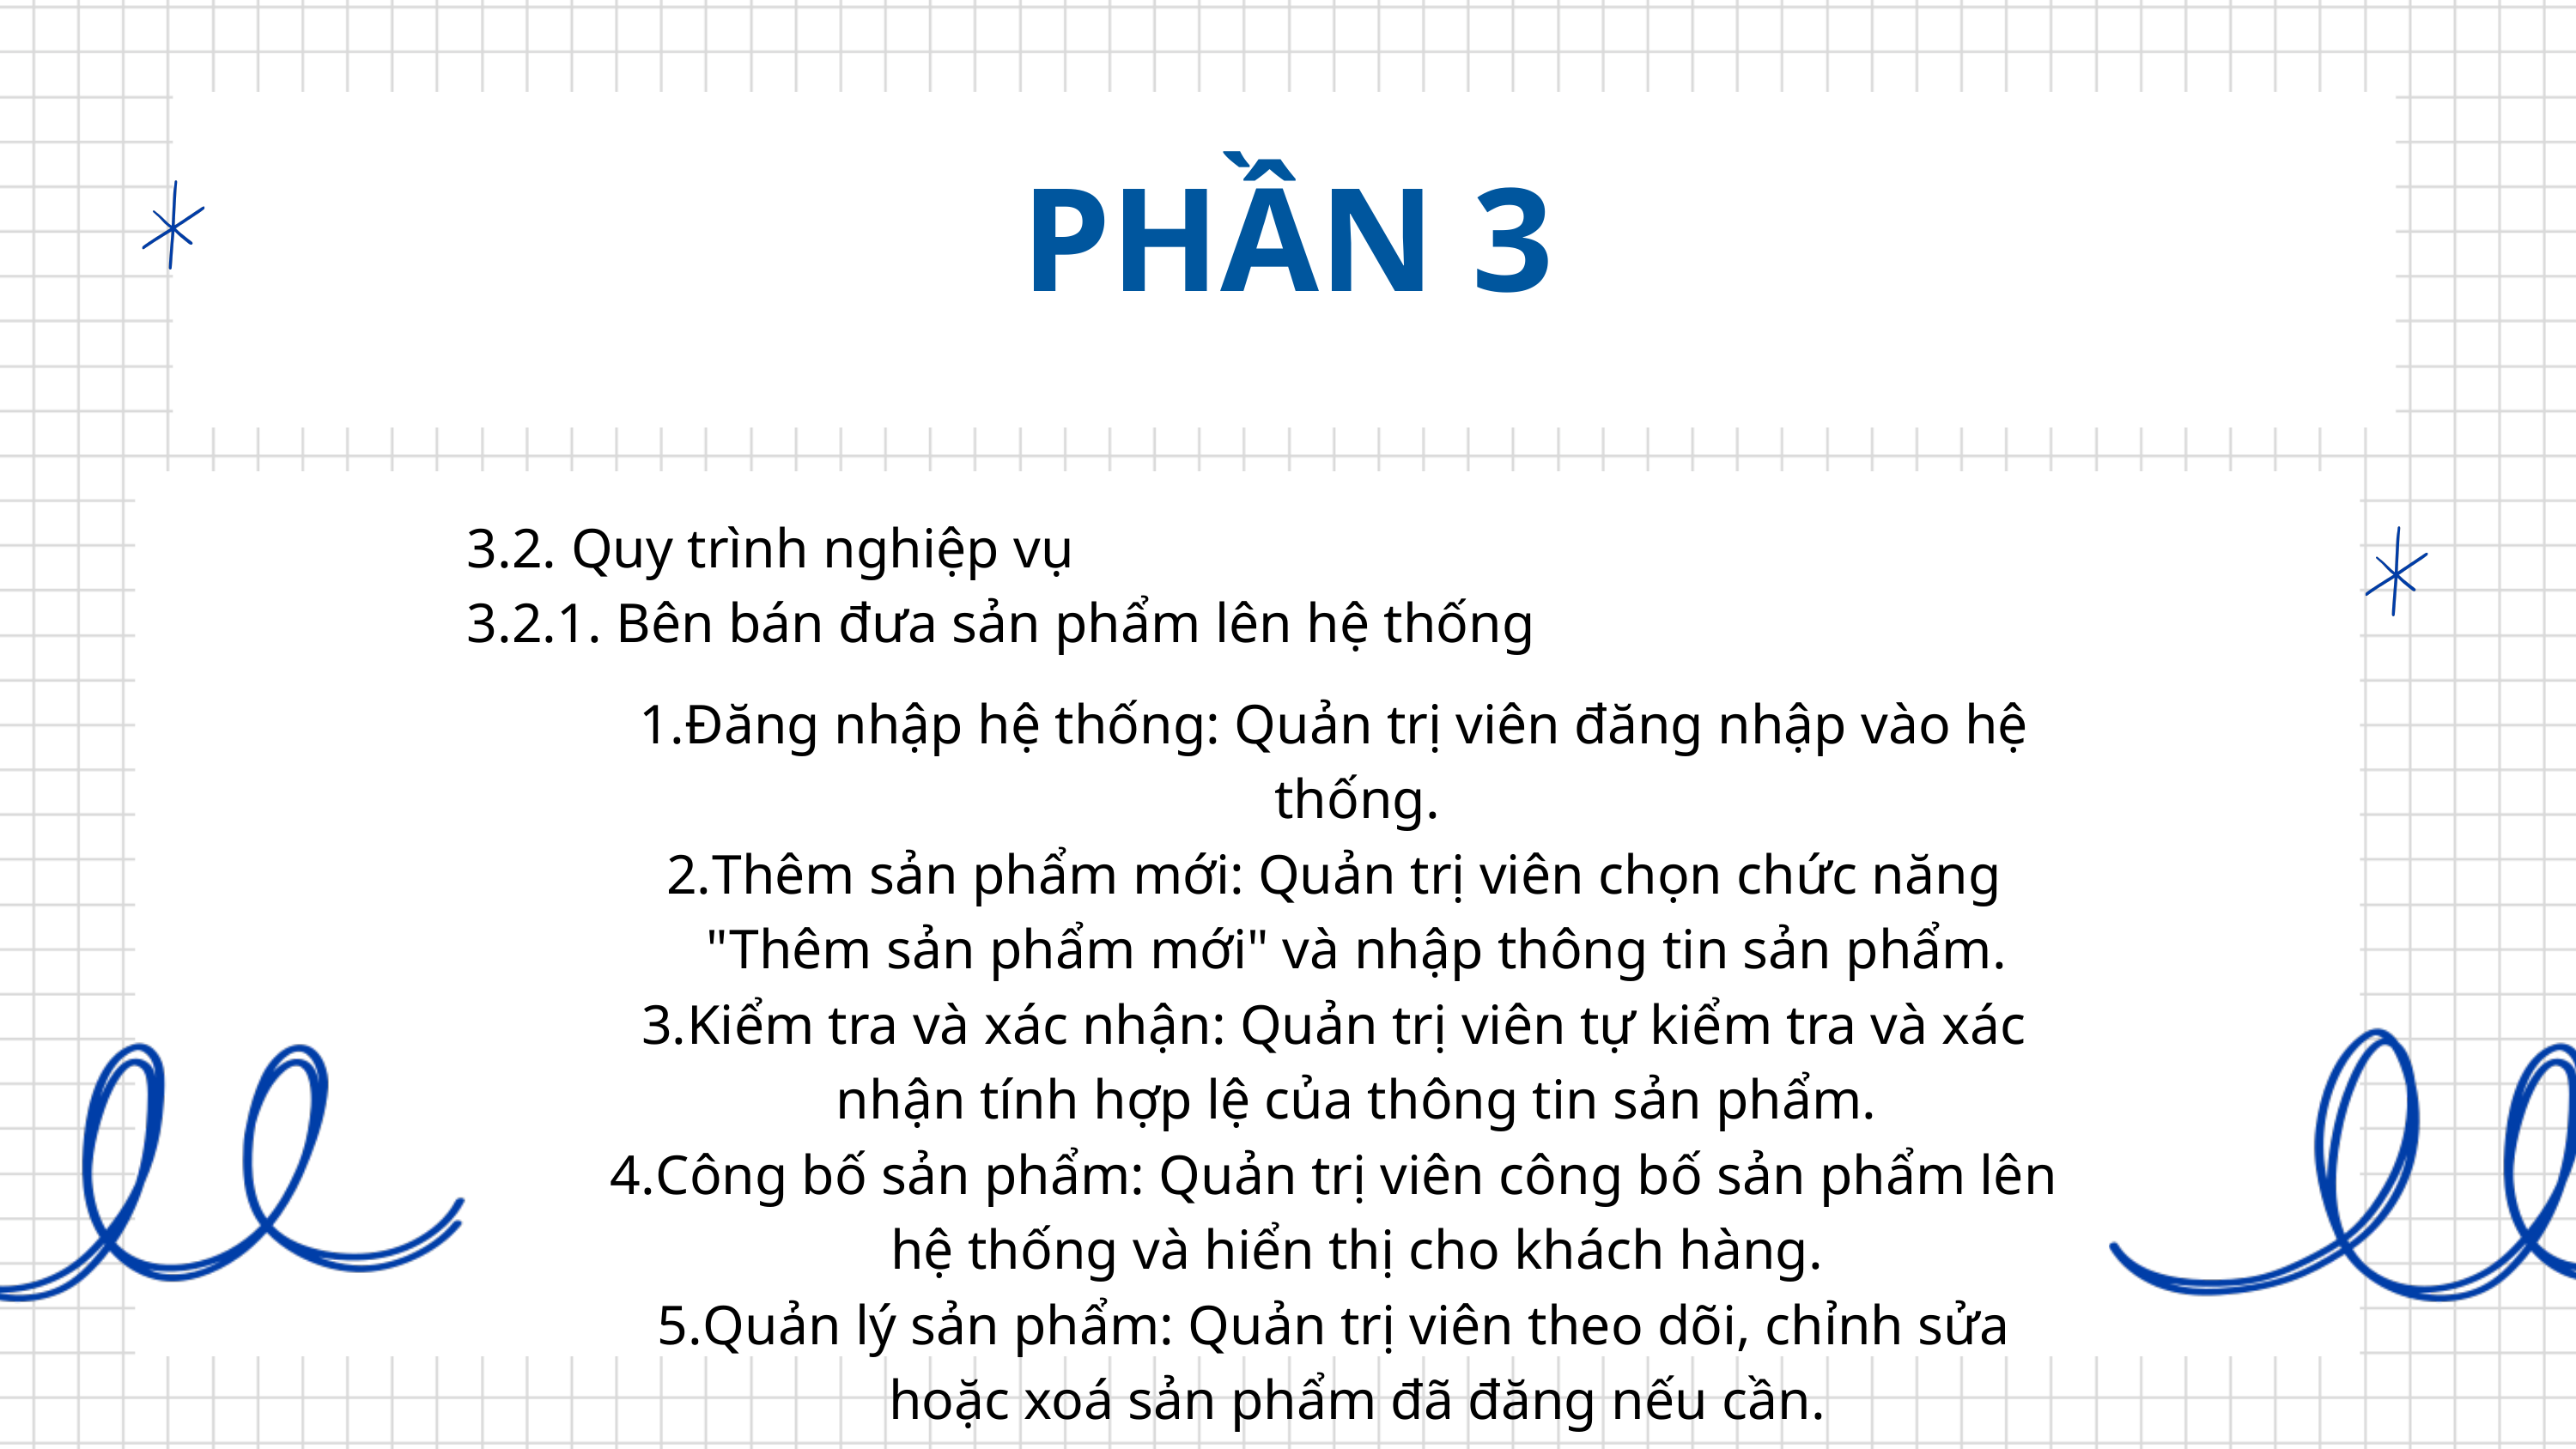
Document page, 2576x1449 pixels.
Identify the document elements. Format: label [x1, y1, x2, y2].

text_box [2365, 526, 2428, 616]
text_box [142, 179, 205, 270]
text_box [0, 0, 2576, 1449]
text_box [0, 1027, 468, 1304]
text_box [2108, 1027, 2576, 1304]
